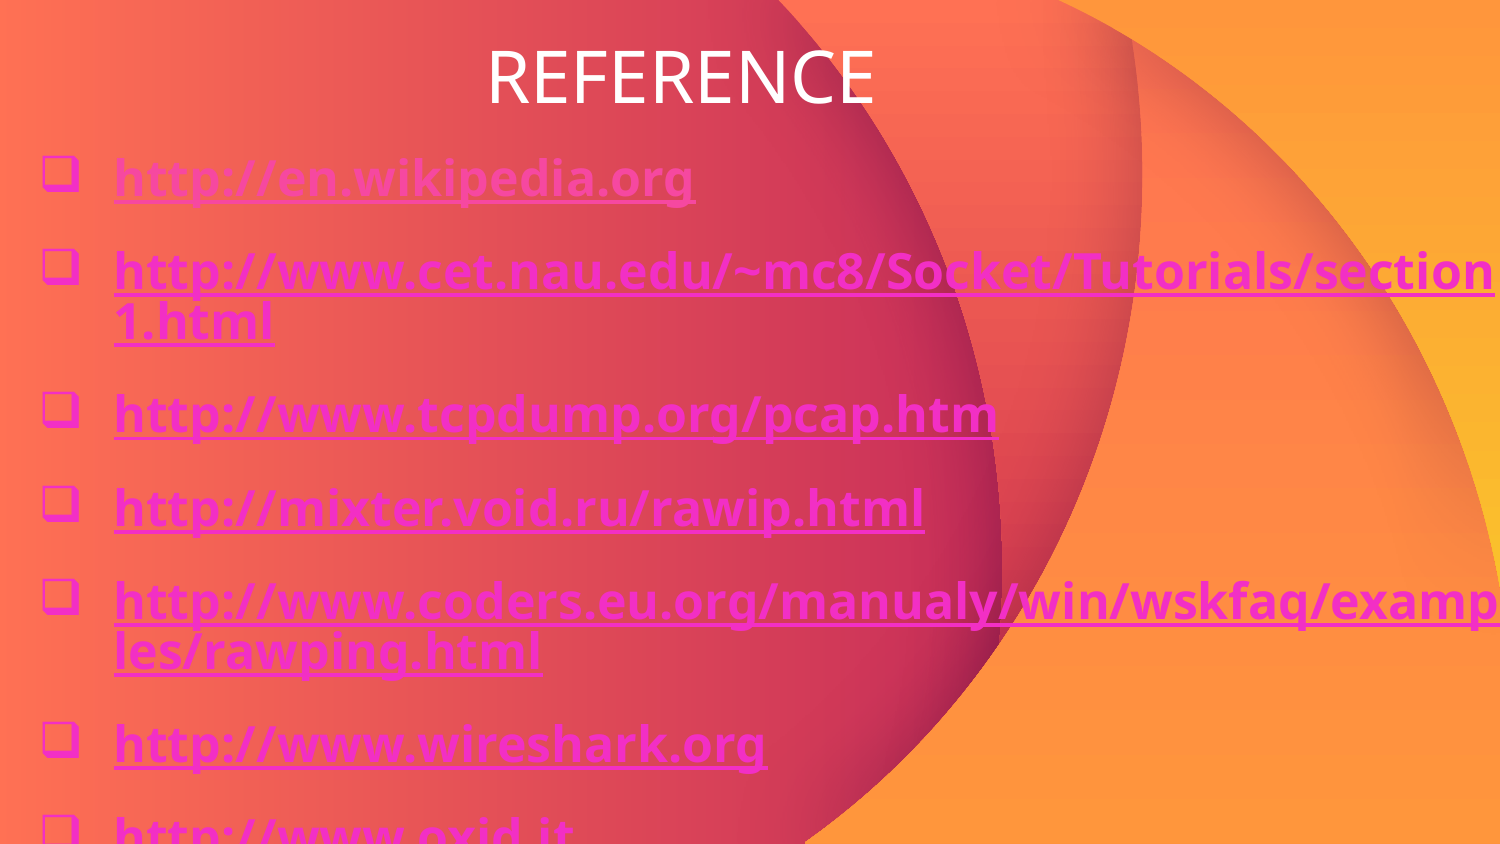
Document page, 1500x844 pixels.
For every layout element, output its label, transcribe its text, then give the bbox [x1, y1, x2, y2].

title REFERENCE [485, 15, 1312, 120]
text_box http://en.wikipedia.org http://www.cet.nau.edu/~mc8/Socket/Tutorials/section1.html http://www.tcpdump.org/pcap.htm http://mixter.void.ru/rawip.html http://www.coders.eu.org/manualy/win/wskfaq/examples/rawping.html http://www.wireshark.org http://www.oxid.it [23, 138, 1500, 782]
